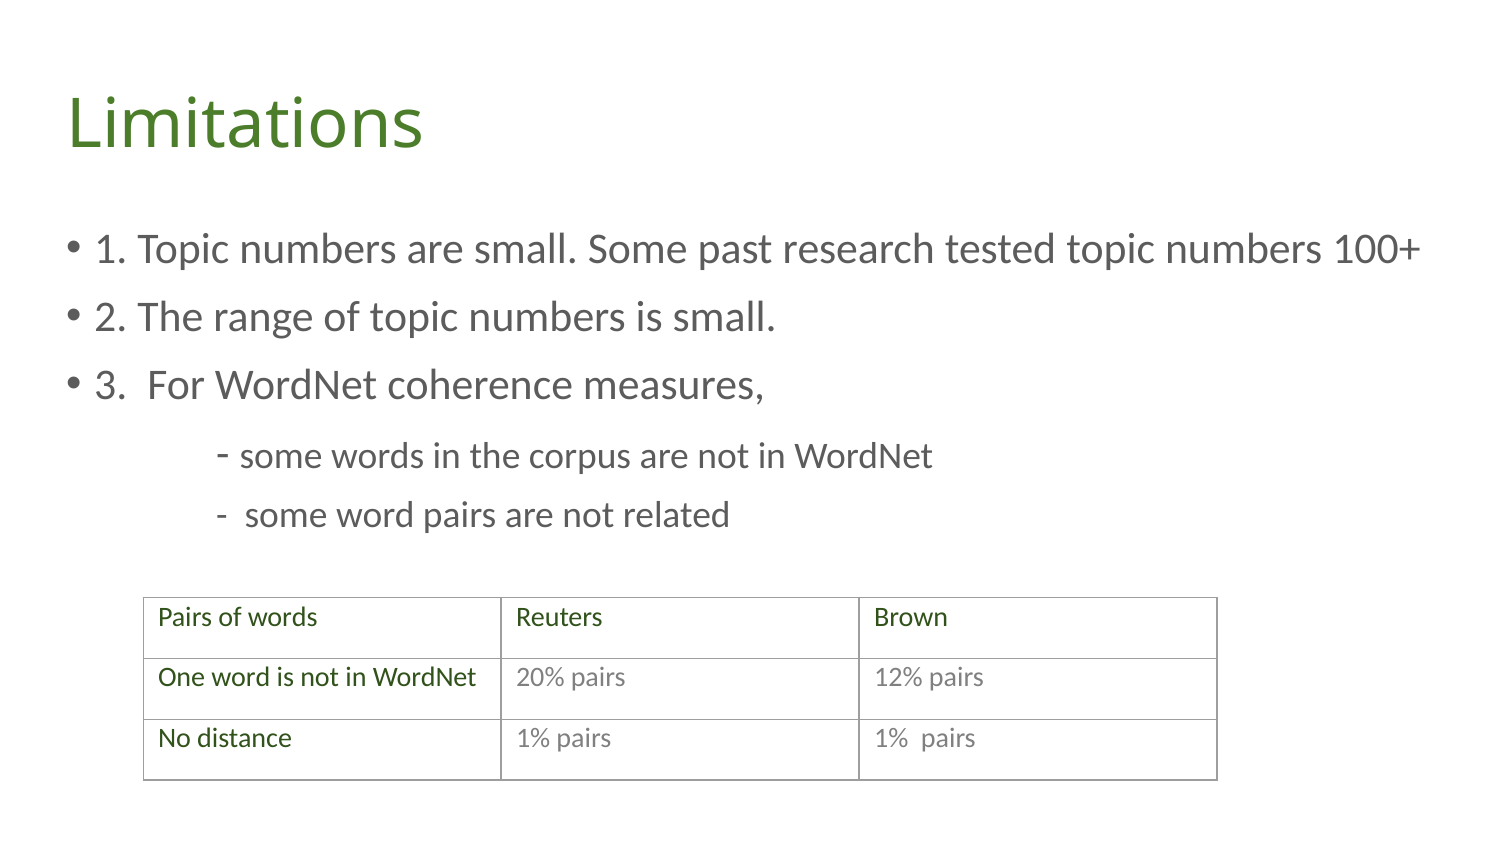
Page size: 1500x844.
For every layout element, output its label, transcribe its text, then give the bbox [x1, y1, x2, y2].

list 1. Topic numbers are small. Some past research tested topic numbers 100+ 2. The range of topic numbers is small. 3. For WordNet coherence measures, - some words in the corpus are not in WordNet - some word pairs are not related [51, 189, 1449, 750]
table_header Reuters [502, 598, 858, 658]
table_cell 1% pairs [860, 720, 1216, 779]
table_header Brown [860, 598, 1216, 658]
title Limitations [51, 72, 1449, 167]
table_cell 20% pairs [502, 659, 858, 719]
table_cell No distance [144, 720, 500, 779]
table_cell 1% pairs [502, 720, 858, 779]
table_cell One word is not in WordNet [144, 659, 500, 719]
table_header Pairs of words [144, 598, 500, 658]
table_cell 12% pairs [860, 659, 1216, 719]
